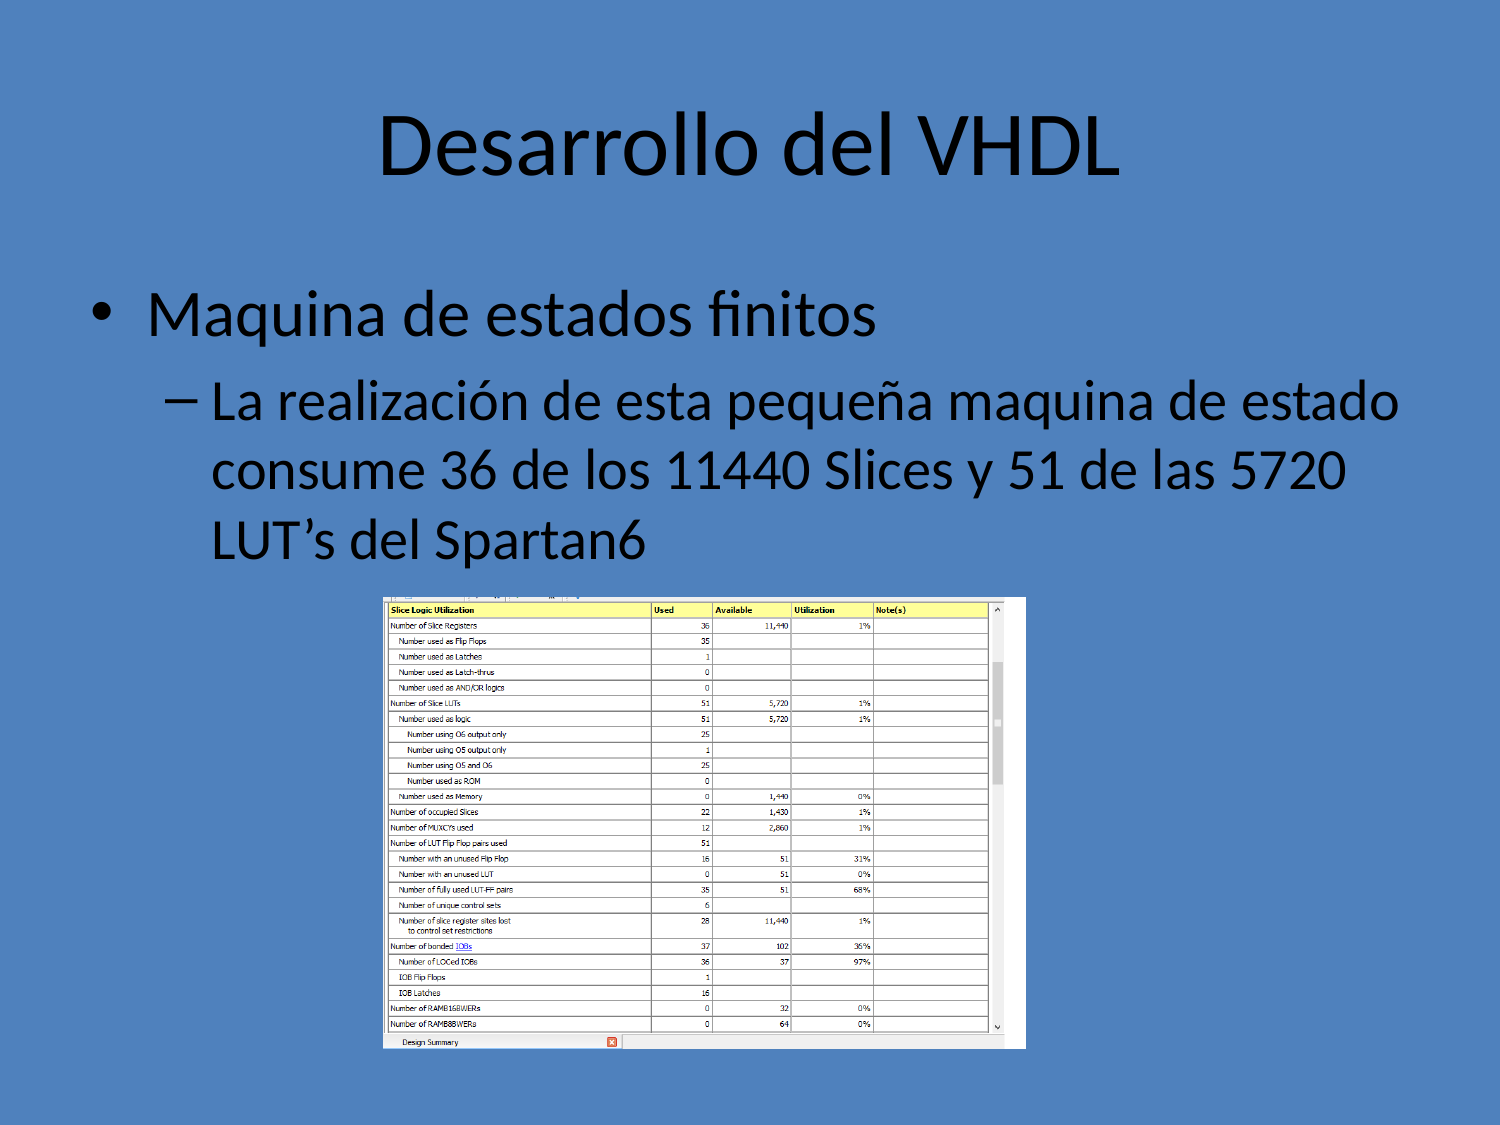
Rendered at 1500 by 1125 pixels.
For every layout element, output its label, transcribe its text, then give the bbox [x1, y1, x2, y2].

list Maquina de estados finitos La realización de esta pequeña maquina de estado consume 36 de los 11440 Slices y 51 de las 5720 LUT’s del Spartan6 [75, 262, 1425, 1005]
picture [383, 597, 1026, 1049]
title Desarrollo del VHDL [75, 45, 1425, 233]
